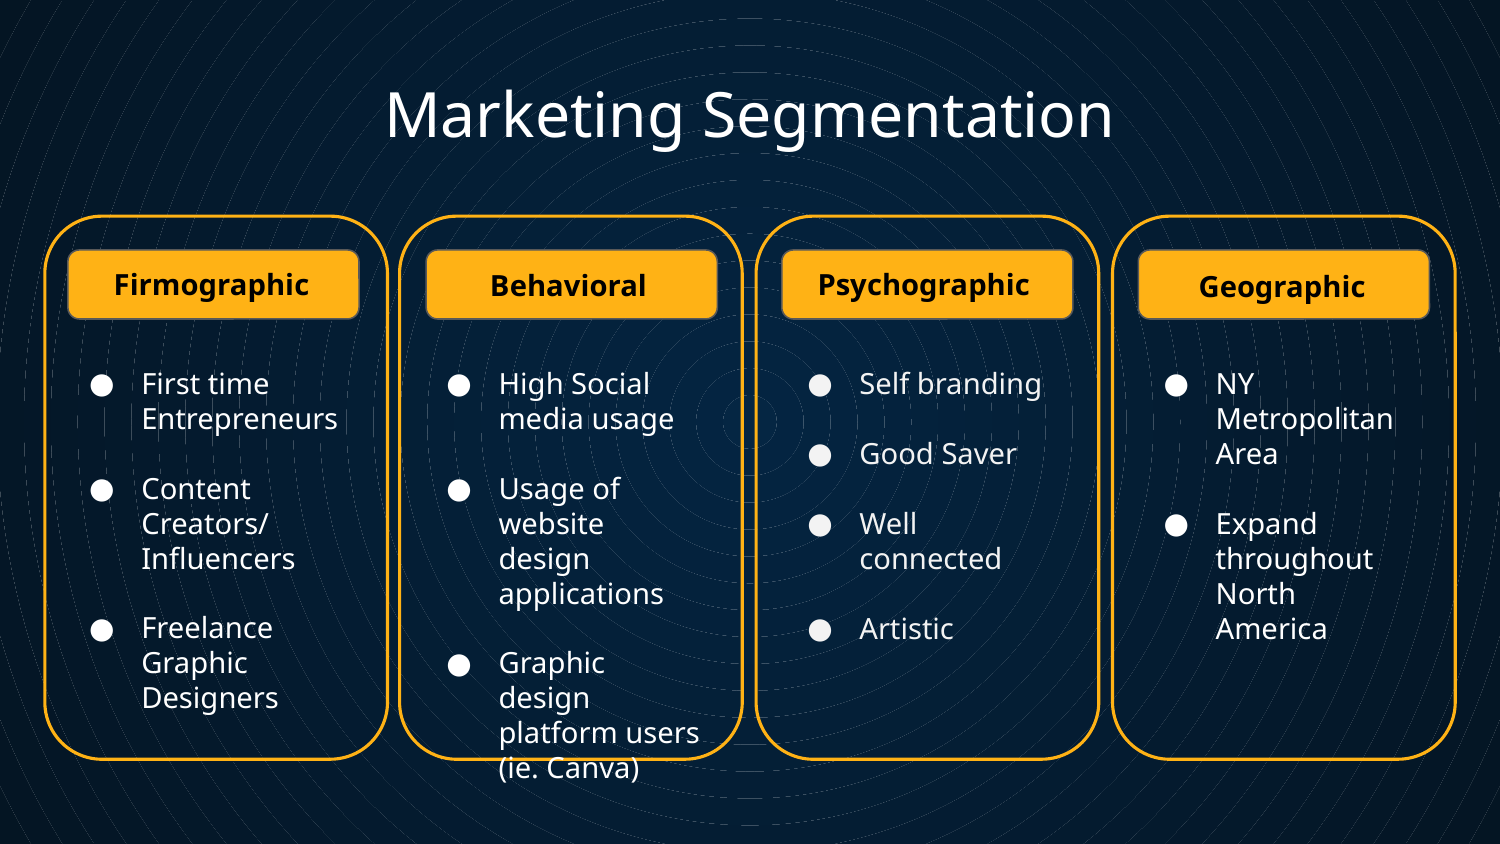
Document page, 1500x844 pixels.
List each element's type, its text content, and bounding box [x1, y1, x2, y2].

text_box Self branding Good Saver Well connected Artistic [769, 350, 1061, 712]
text_box Firmographic [70, 251, 361, 317]
text_box [1112, 216, 1456, 760]
text_box First time Entrepreneurs Content Creators/ Influencers Freelance Graphic Designers [51, 350, 361, 765]
text_box [399, 216, 743, 760]
text_box [714, 253, 718, 316]
text_box [44, 216, 388, 751]
text_box NY Metropolitan Area Expand throughout North America [1125, 350, 1417, 712]
text_box Behavioral [423, 252, 714, 318]
text_box High Social media usage Usage of website design applications Graphic design platform users (ie. Canva) [408, 350, 718, 739]
text_box Geographic [1137, 252, 1427, 318]
title Marketing Segmentation [51, 65, 1449, 165]
text_box Psychographic [782, 251, 1073, 317]
text_box [756, 216, 1099, 760]
